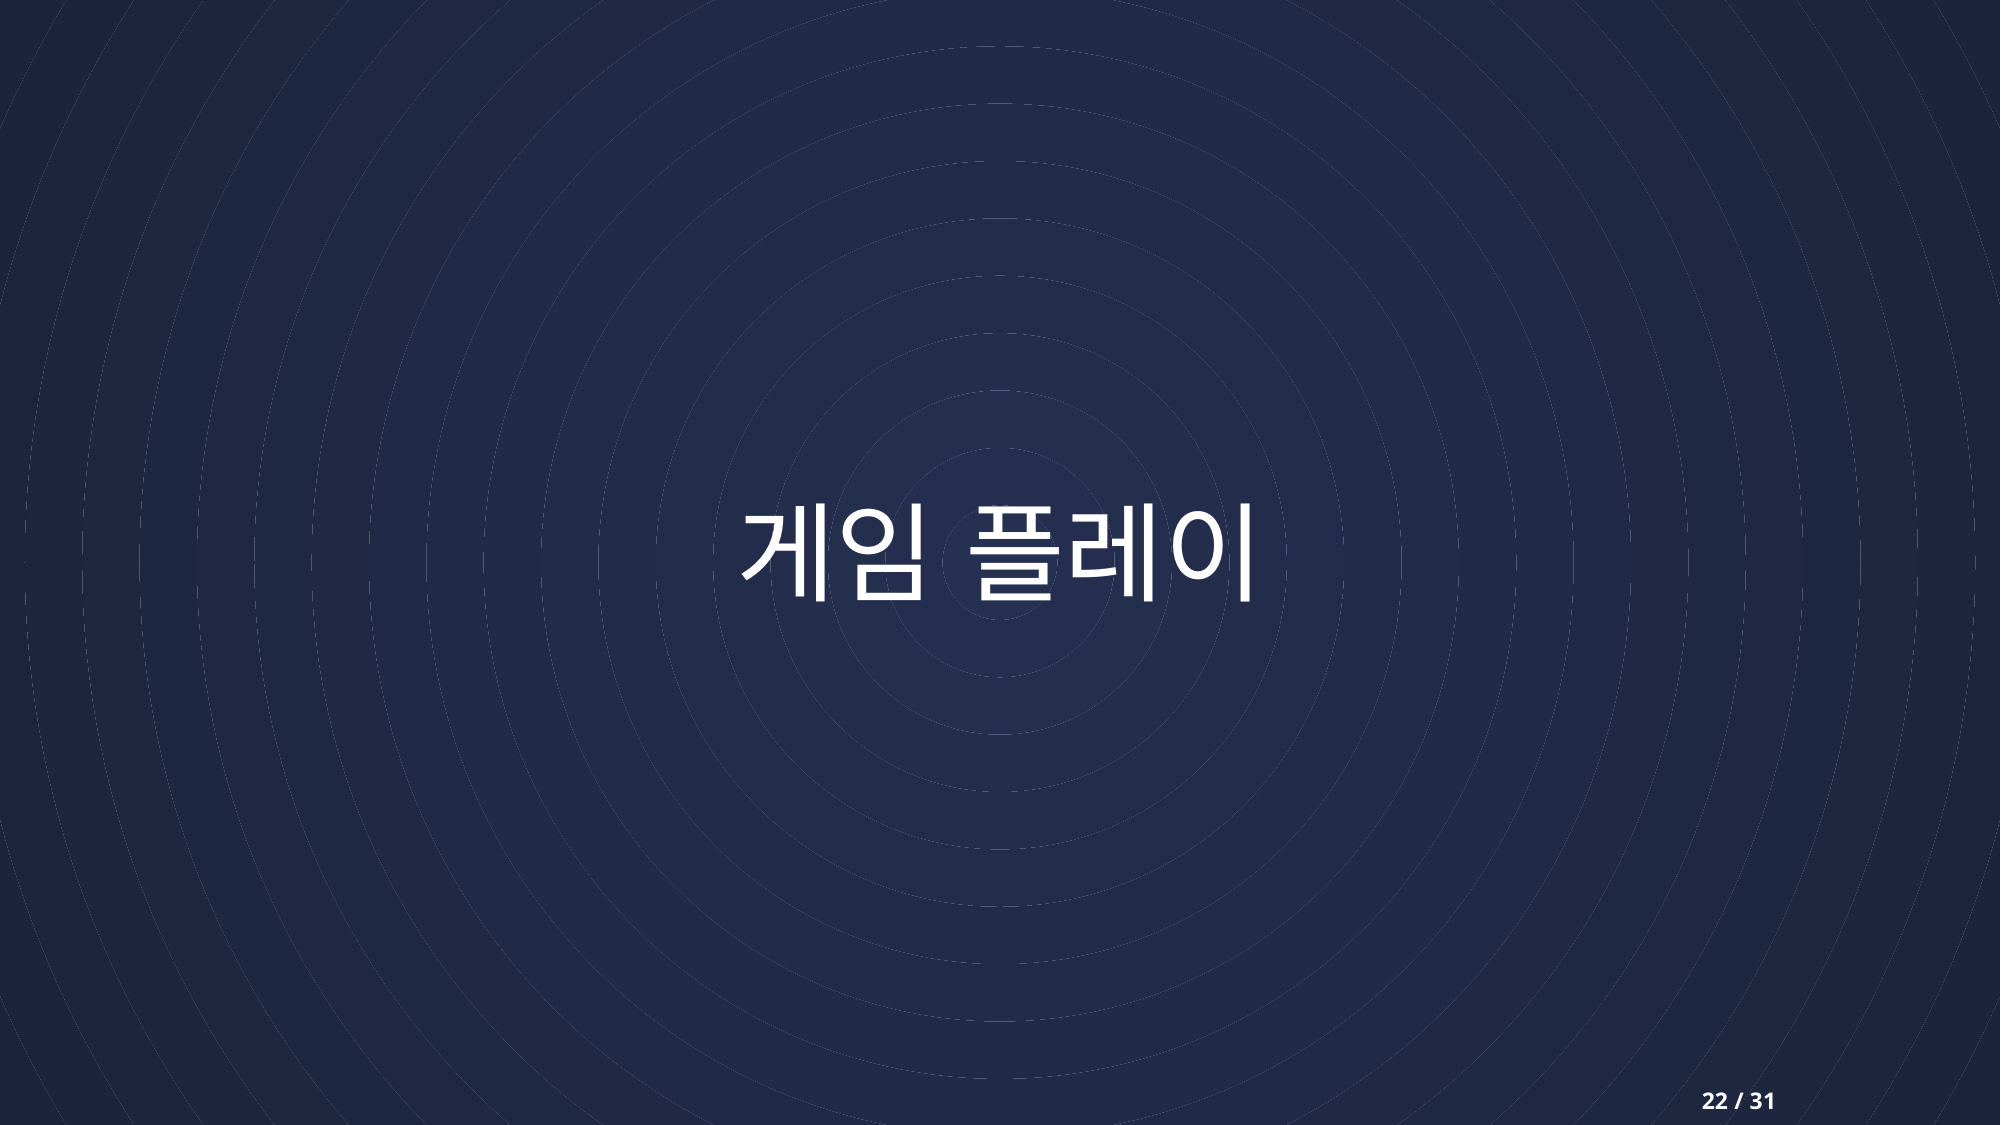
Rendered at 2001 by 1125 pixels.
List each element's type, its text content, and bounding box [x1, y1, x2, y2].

title 게임 플레이 [249, 187, 1750, 625]
slide_number 22 / 31 [1674, 1083, 1792, 1122]
